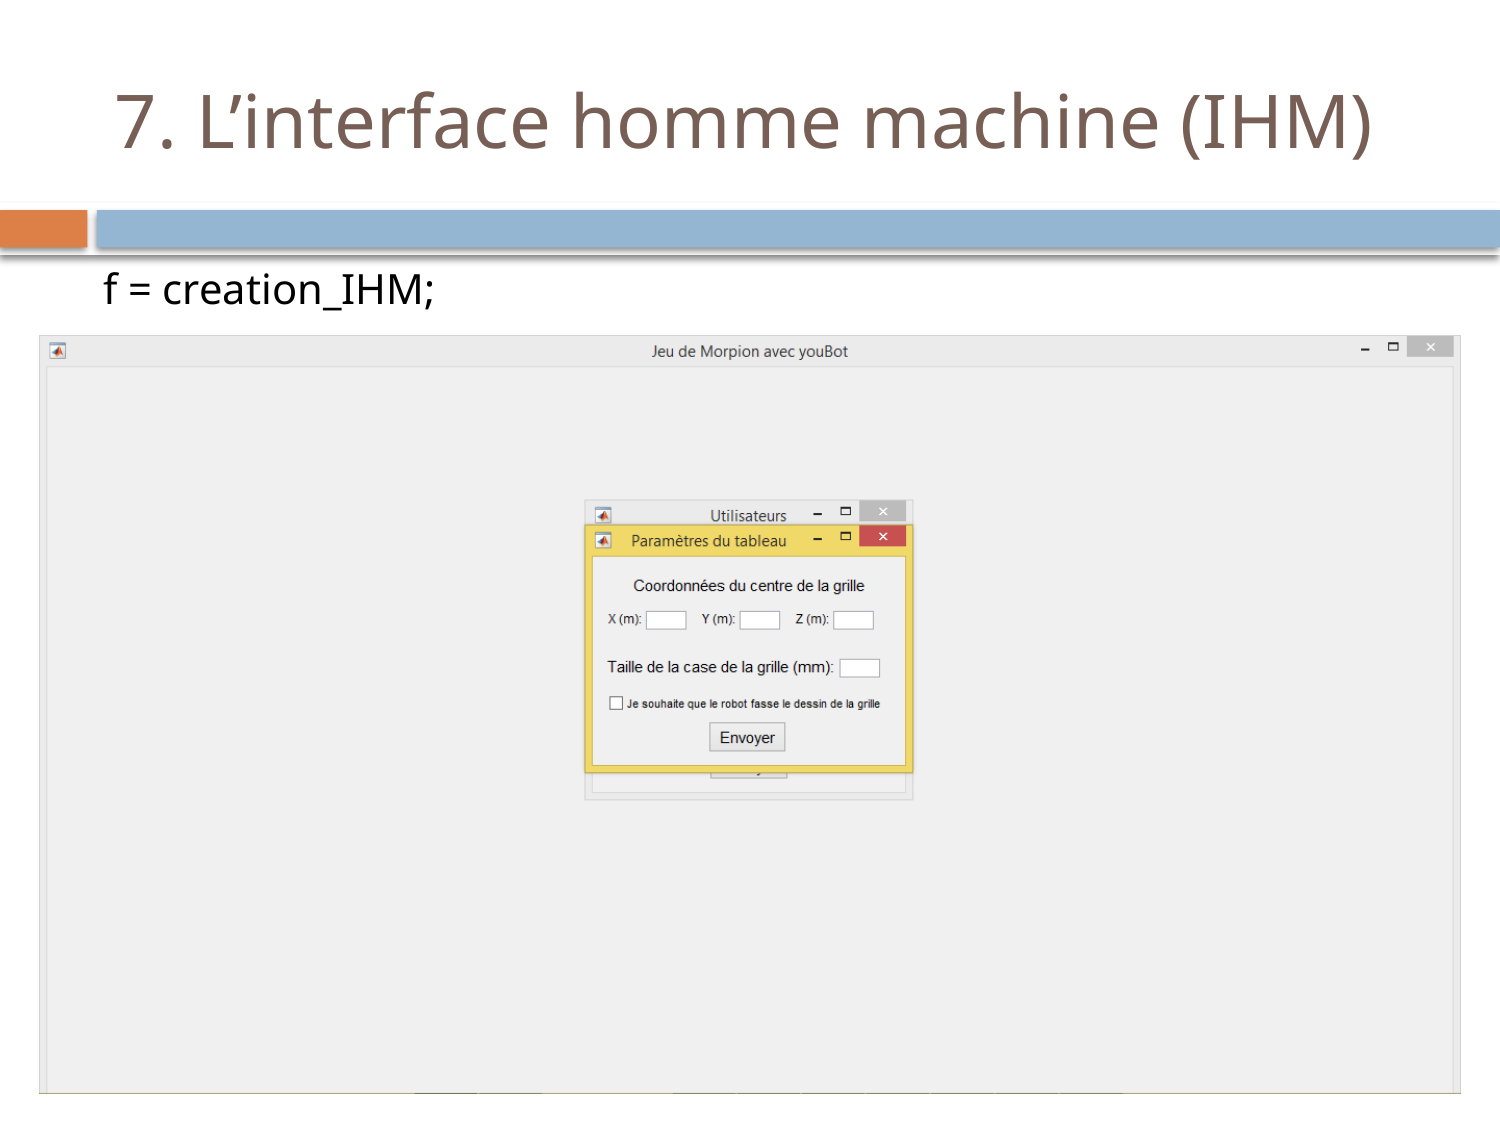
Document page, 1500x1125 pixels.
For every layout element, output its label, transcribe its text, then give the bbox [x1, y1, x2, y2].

picture [38, 335, 1461, 1095]
title 7. L’interface homme machine (IHM) [99, 37, 1438, 200]
text_box f = creation_IHM; [88, 255, 1353, 321]
